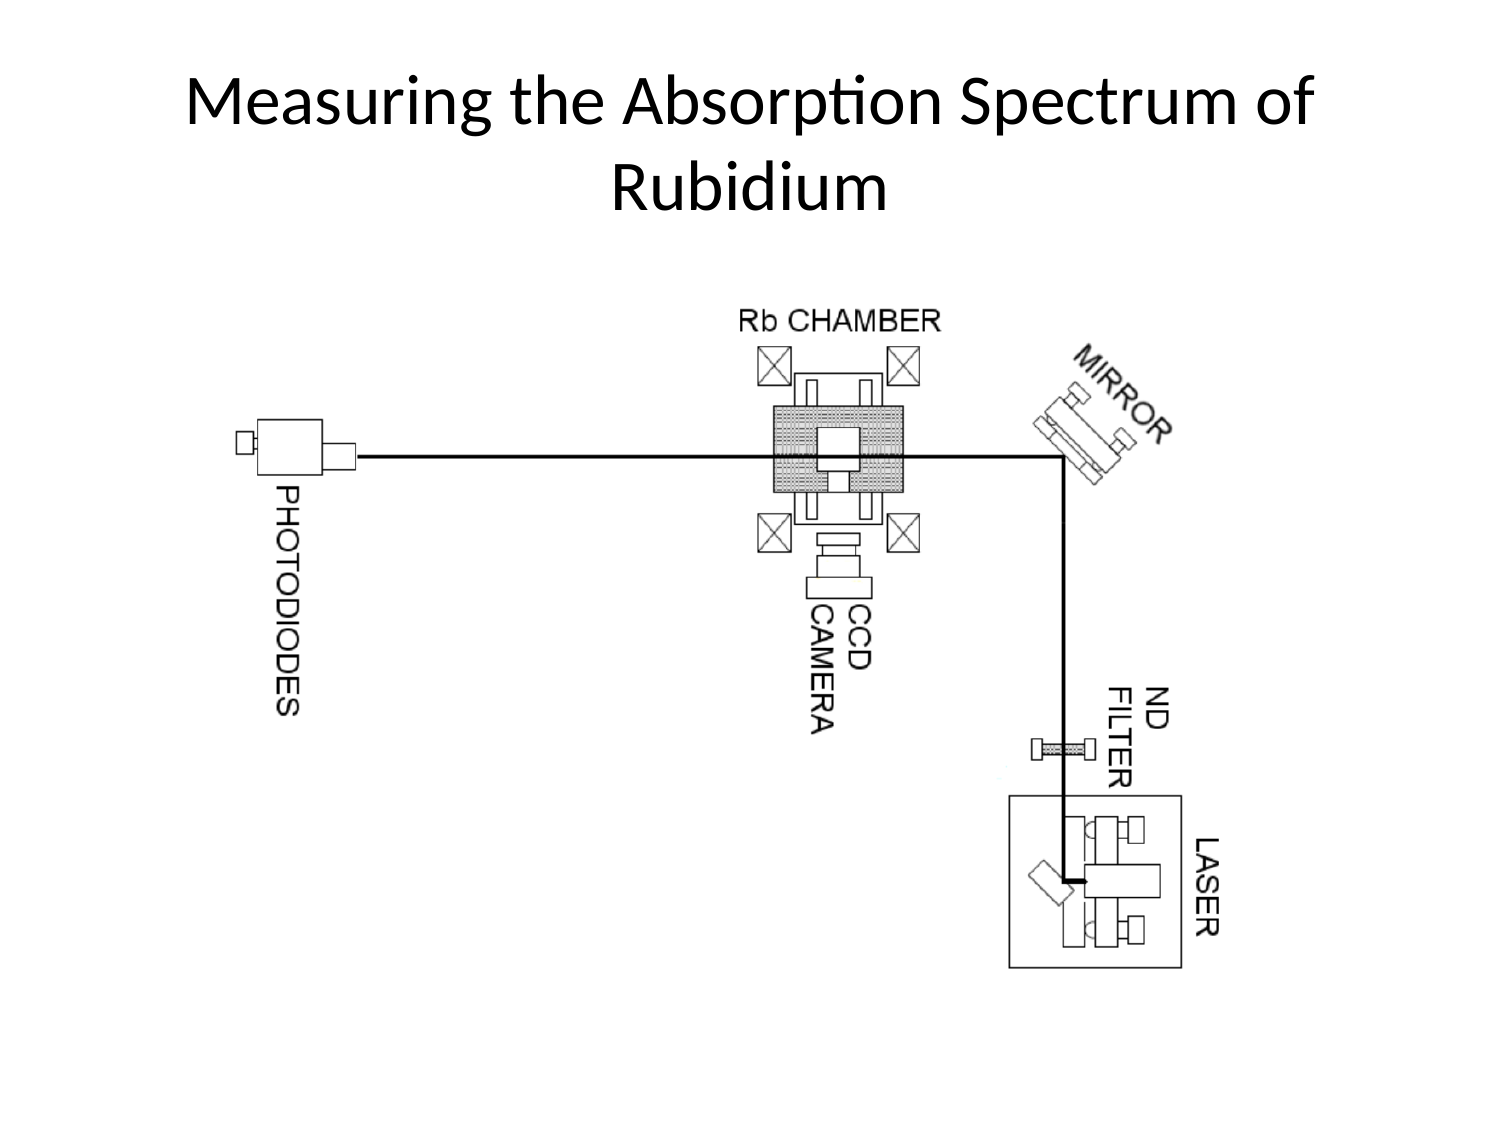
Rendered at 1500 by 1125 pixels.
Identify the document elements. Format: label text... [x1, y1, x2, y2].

picture [235, 284, 403, 977]
title Measuring the Absorption Spectrum of Rubidium [75, 45, 1425, 233]
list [403, 114, 1097, 1125]
picture [1097, 284, 1265, 977]
